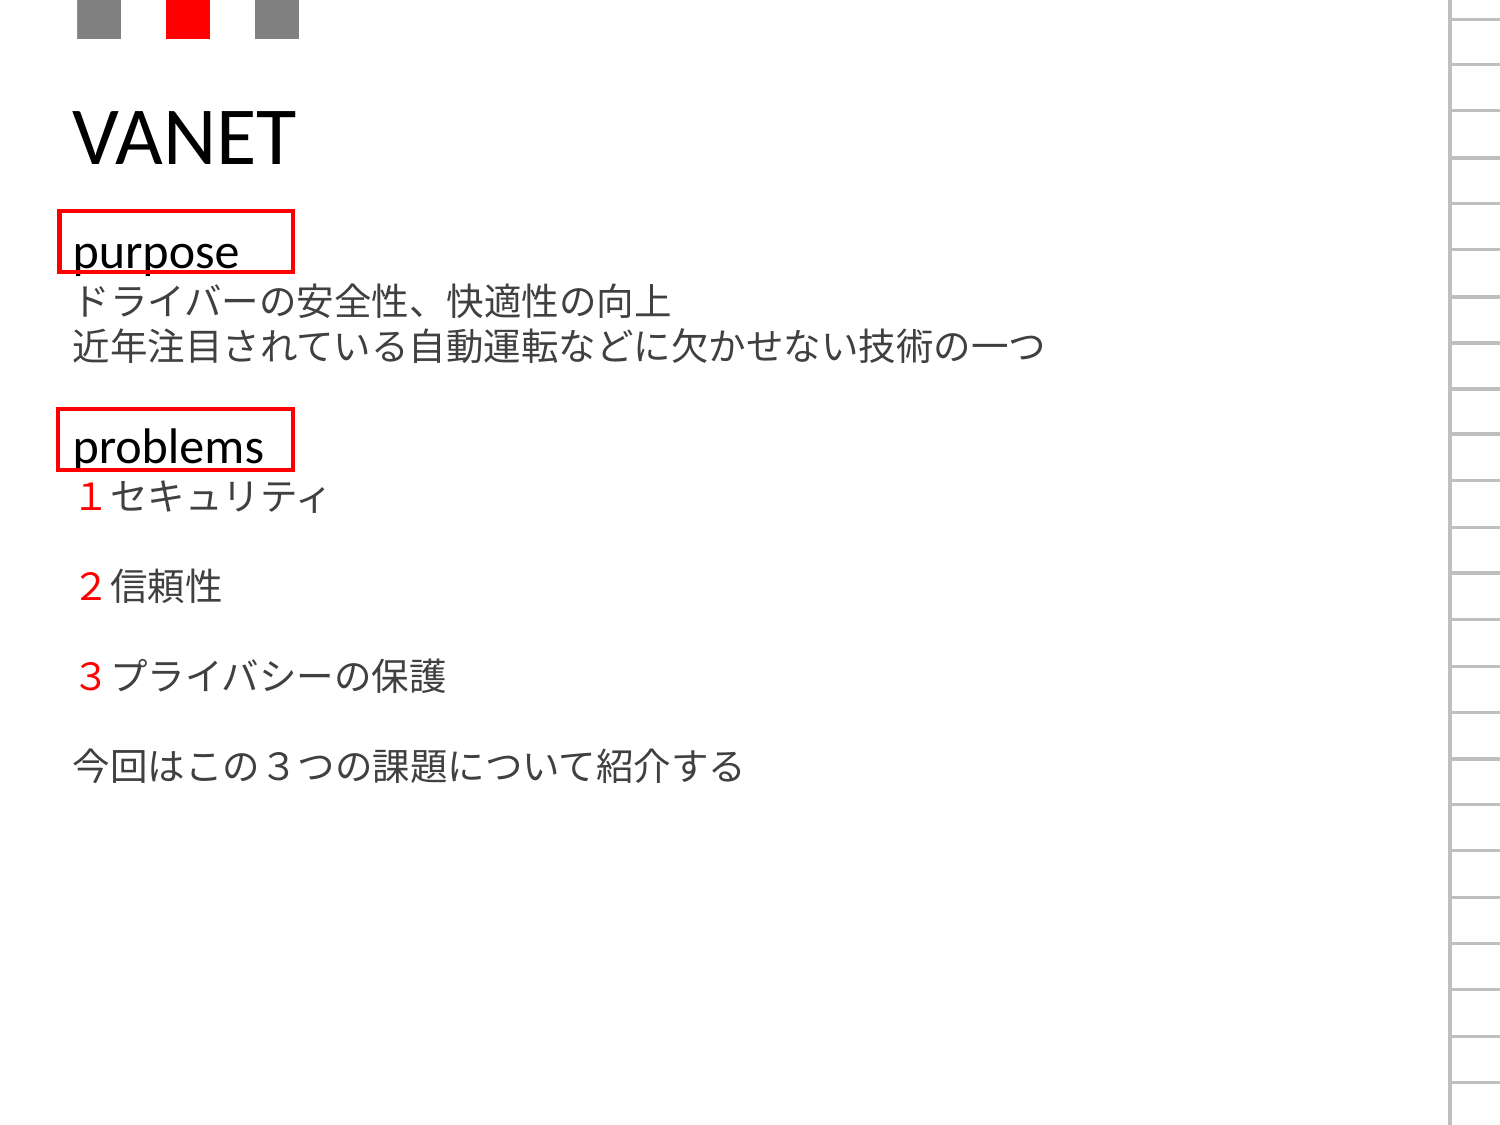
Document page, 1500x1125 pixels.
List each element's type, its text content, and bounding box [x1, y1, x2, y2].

text_box [57, 408, 294, 471]
text_box purpose ドライバーの安全性、快適性の向上 近年注目されている自動運転などに欠かせない技術の一つ problems １セキュリティ ２信頼性 ３プライバシーの保護 今回はこの３つの課題について紹介する [57, 210, 1116, 796]
text_box [58, 210, 294, 273]
title VANET [57, 85, 1408, 191]
